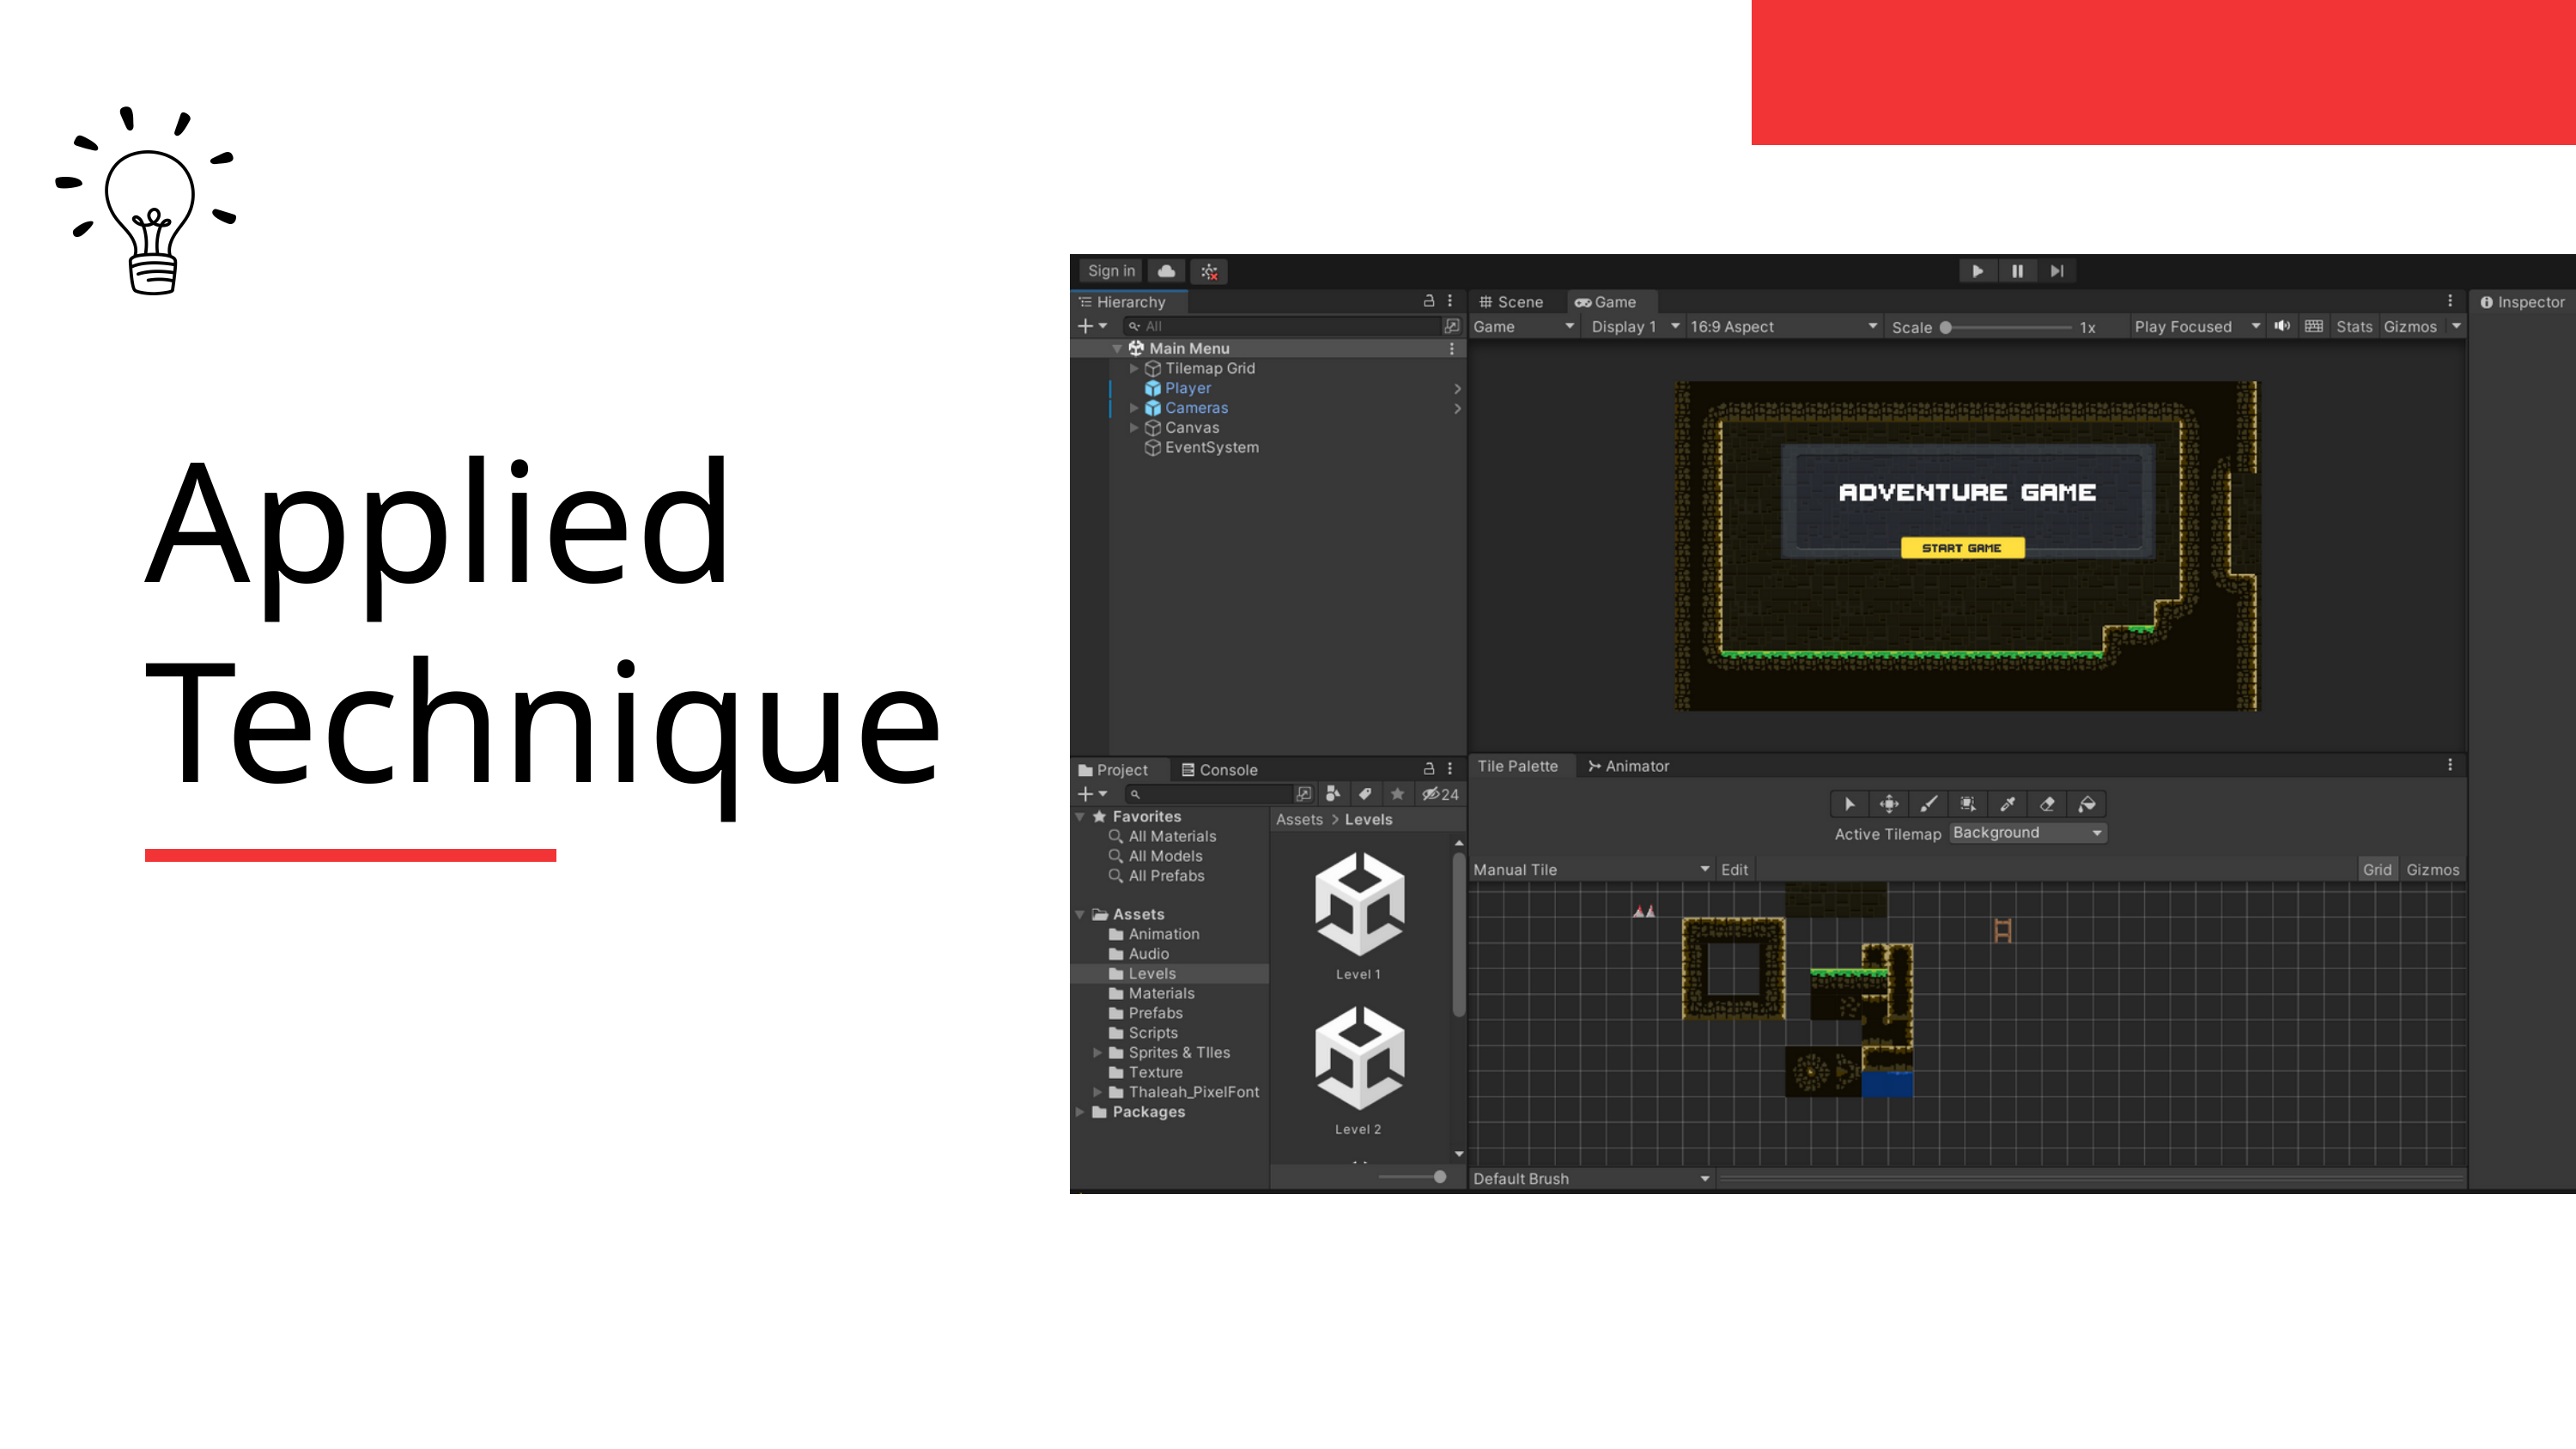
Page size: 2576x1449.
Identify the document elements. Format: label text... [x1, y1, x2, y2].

picture [54, 106, 236, 295]
text_box Applied Technique [144, 416, 1034, 816]
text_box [144, 848, 557, 862]
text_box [1751, 0, 2576, 145]
picture [1070, 254, 2576, 1195]
